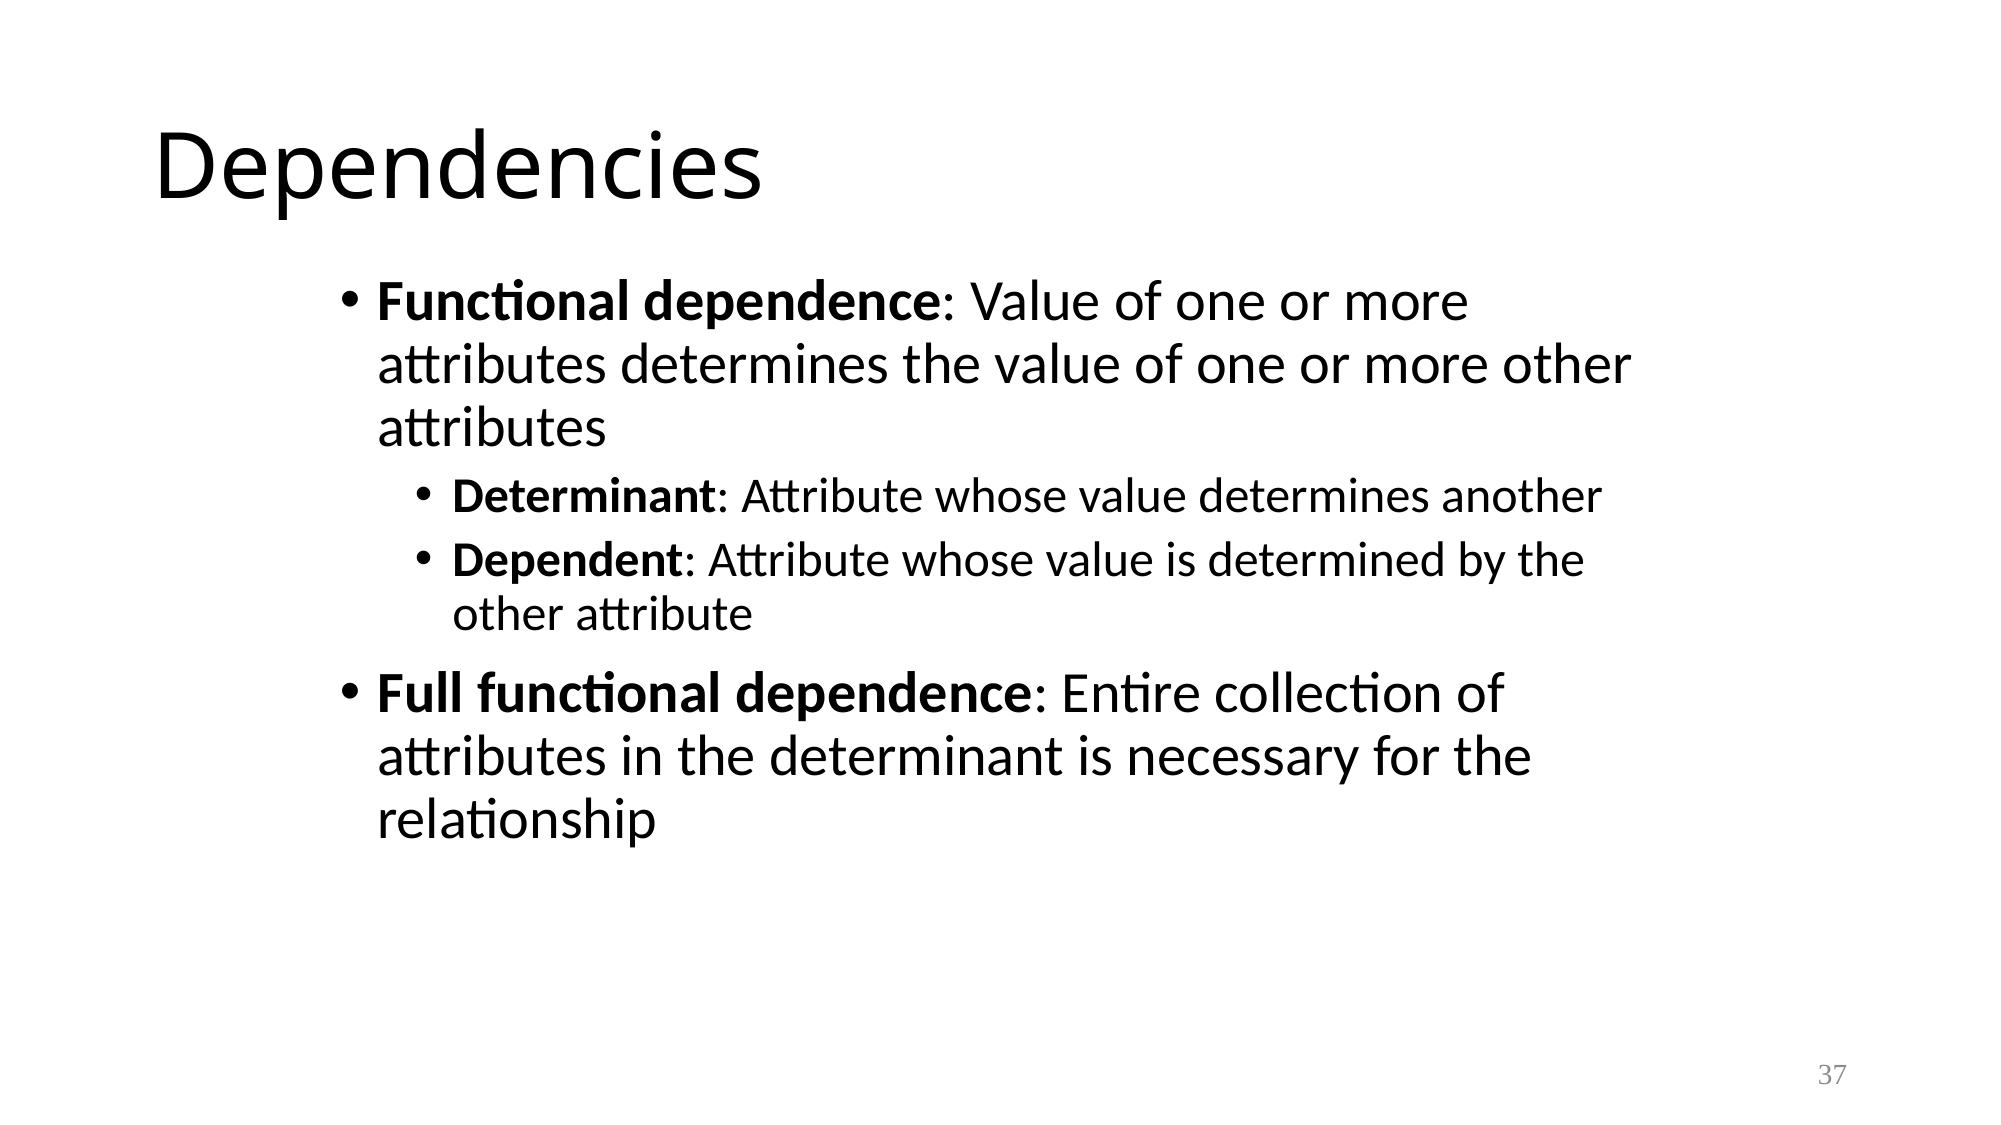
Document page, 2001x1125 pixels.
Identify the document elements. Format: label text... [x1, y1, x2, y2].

list Functional dependence: Value of one or more attributes determines the value of one or more other attributes Determinant: Attribute whose value determines another Dependent: Attribute whose value is determined by the other attribute Full functional dependence: Entire collection of attributes in the determinant is necessary for the relationship [324, 262, 1675, 1066]
title Dependencies [137, 59, 1863, 278]
slide_number 37 [1412, 1042, 1863, 1103]
